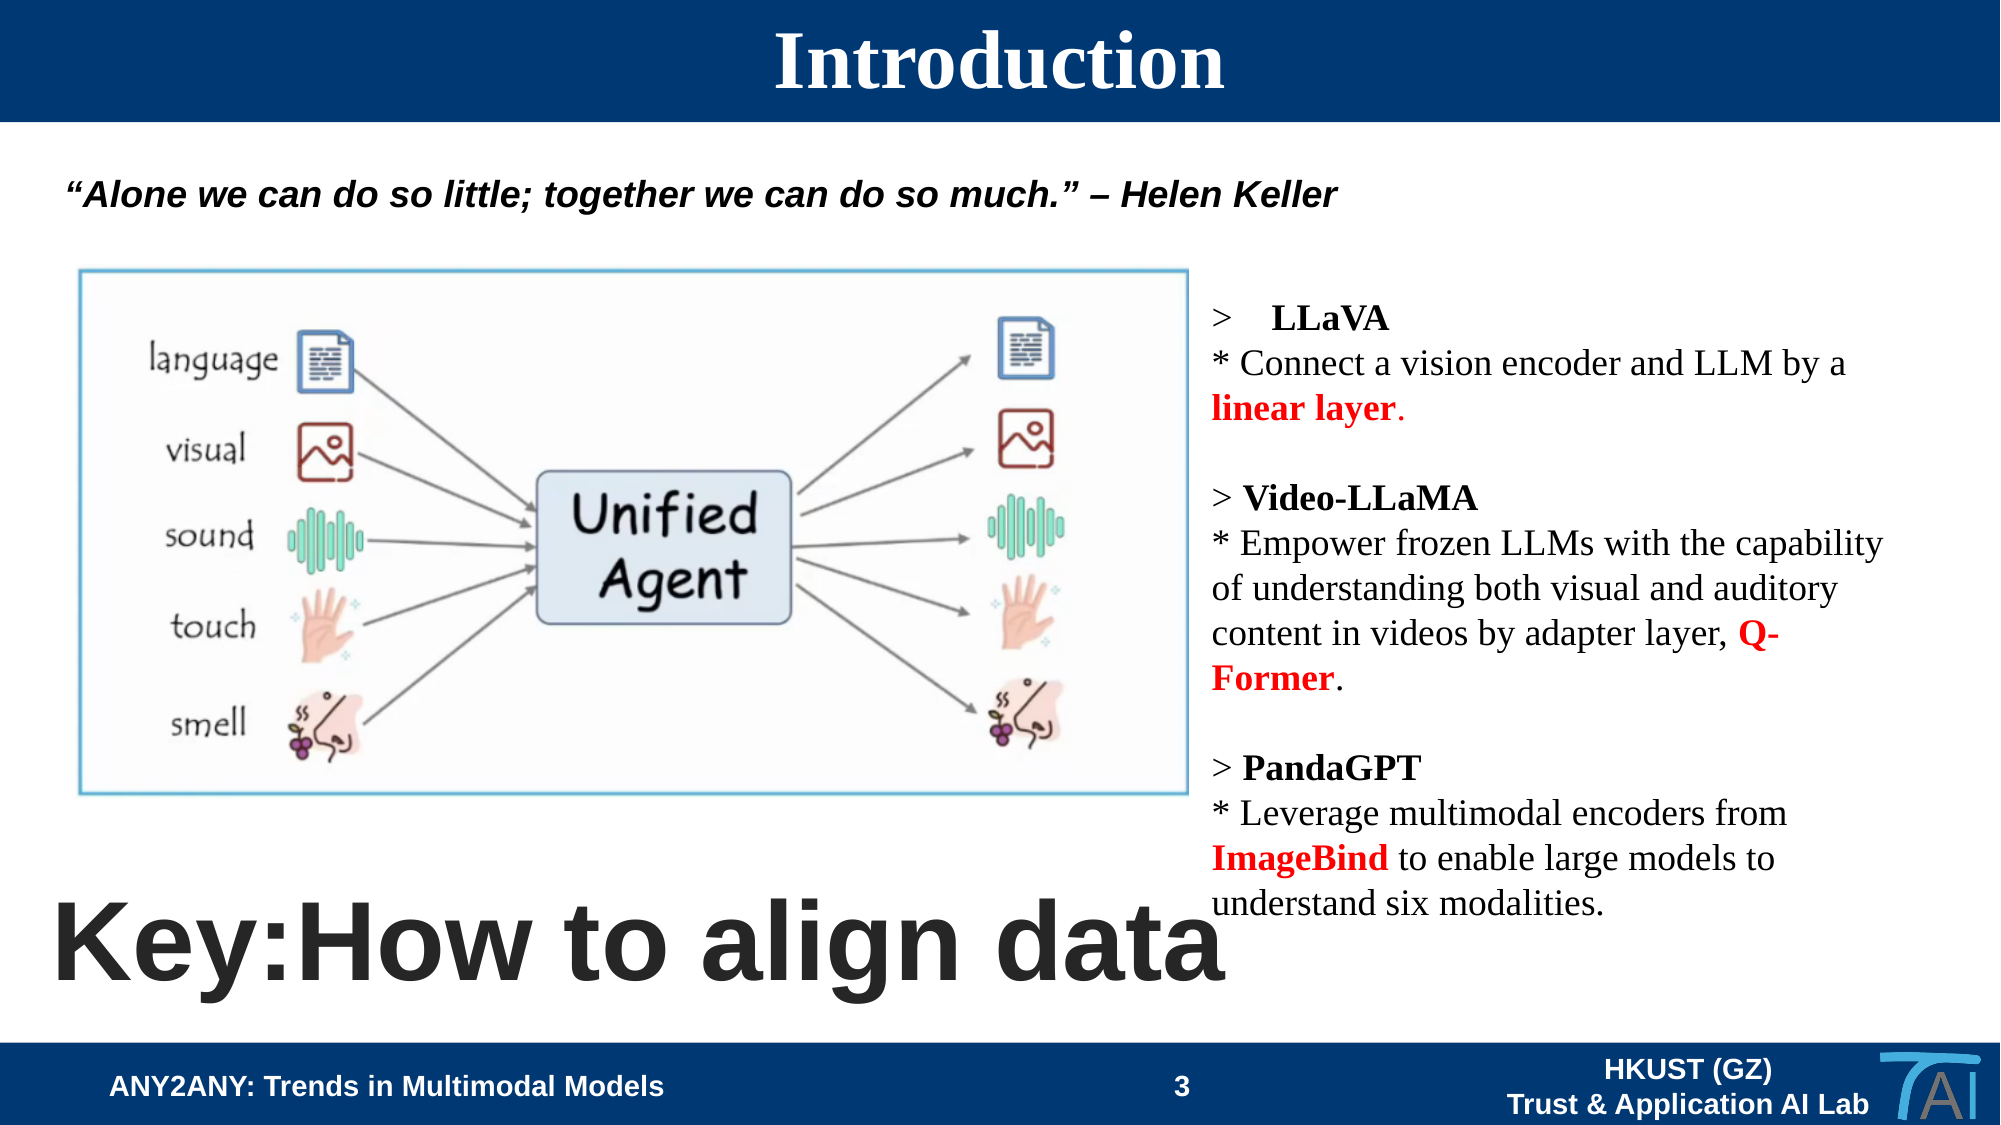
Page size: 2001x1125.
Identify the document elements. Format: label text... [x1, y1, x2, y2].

text_box “Alone we can do so little; together we can do so much.” – Helen Keller [49, 163, 1421, 223]
title Introduction [0, 0, 2000, 123]
text_box Key:How to align data [2, 860, 1275, 1011]
picture [1880, 1048, 1982, 1121]
footer ANY2ANY: Trends in Multimodal Models [49, 1055, 725, 1115]
slide_number 3 [755, 1055, 1206, 1115]
picture [75, 264, 1189, 799]
text_box >🌋 LLaVA * Connect a vision encoder and LLM by a linear layer. > Video-LLaMA * Empower frozen LLMs with the capability of understanding both visual and auditory content in videos by adapter layer, Q-Former. > PandaGPT * Leverage multimodal encoders from ImageBind to enable large models to understand six modalities. [1196, 285, 1919, 931]
